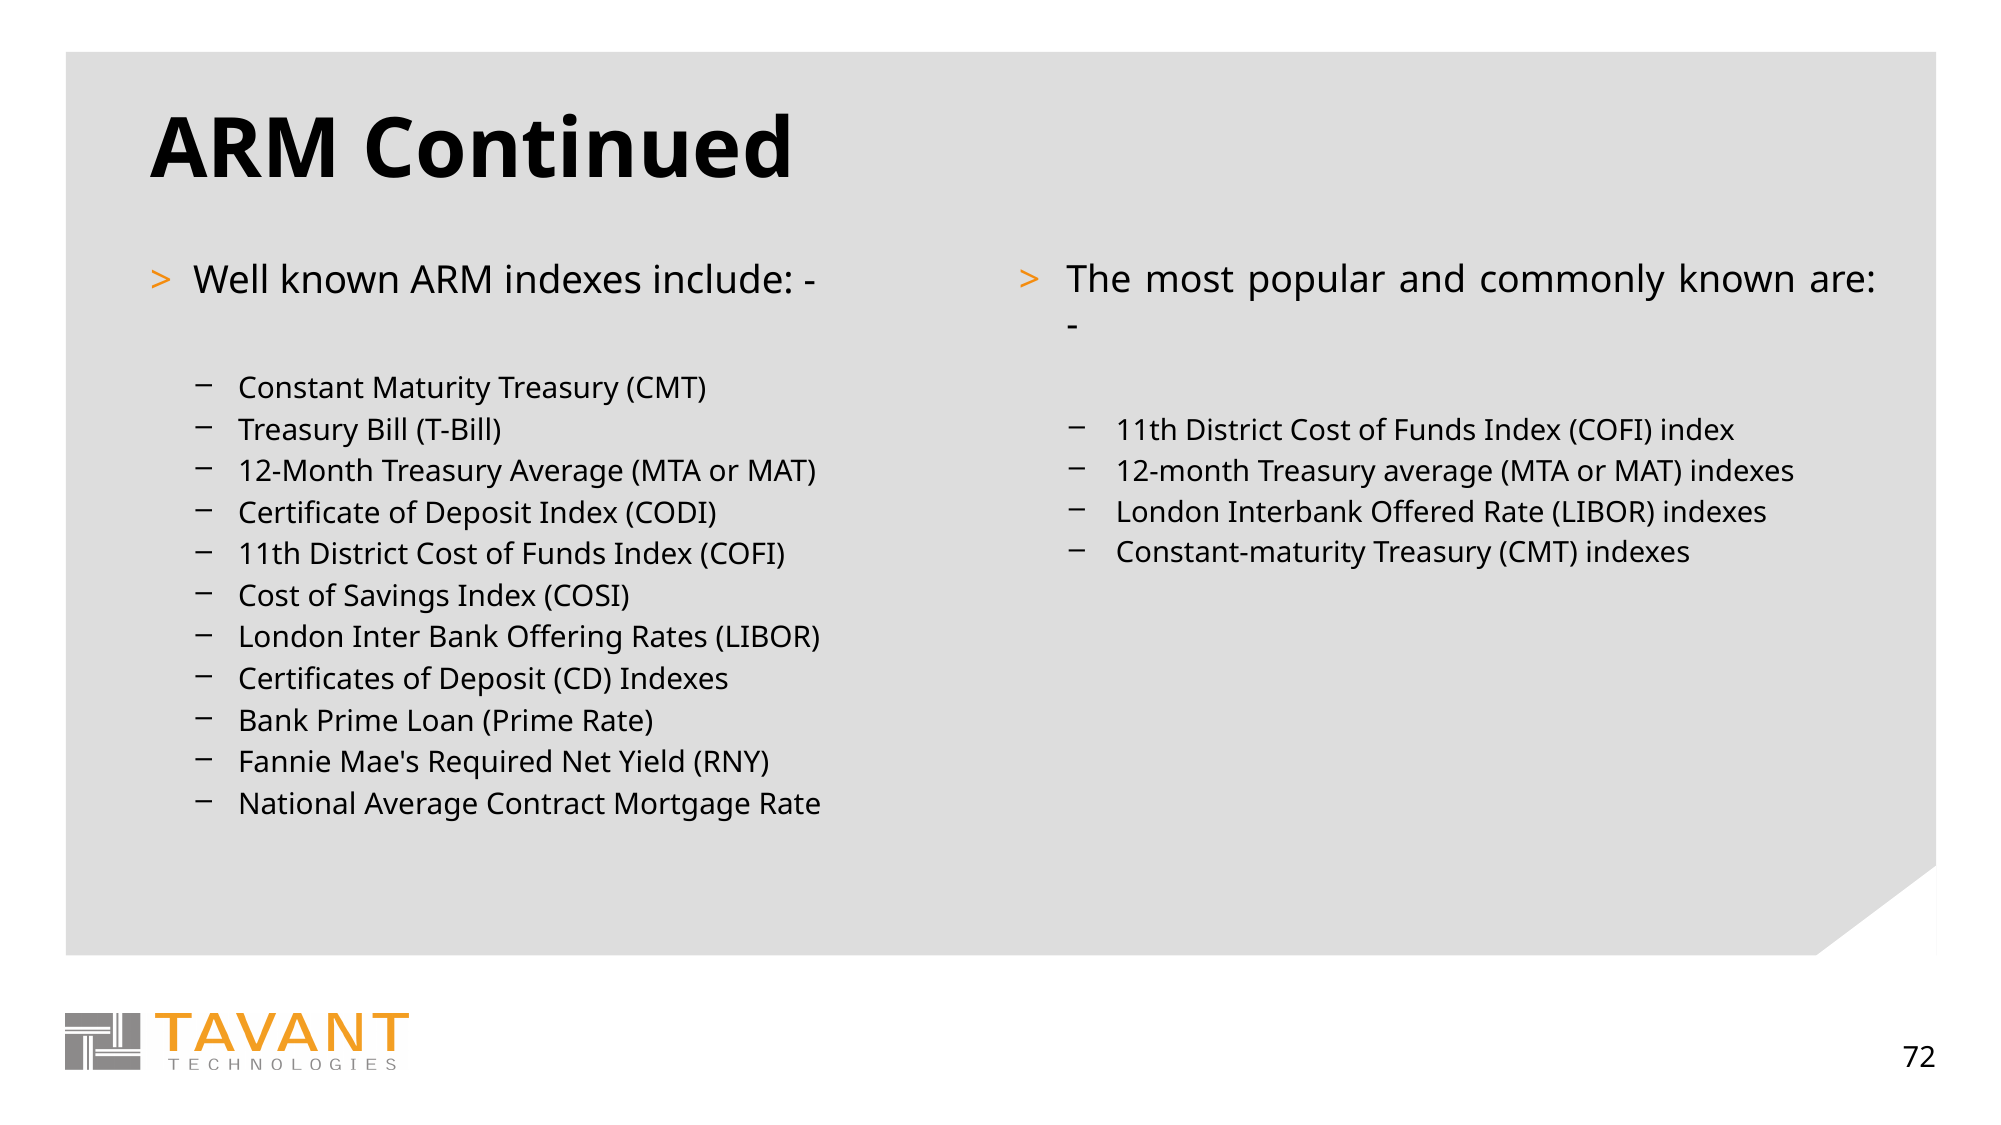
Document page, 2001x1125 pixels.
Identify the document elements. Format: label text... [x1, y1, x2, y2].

text_box The most popular and commonly known are: - 11th District Cost of Funds Index (COFI) index 12-month Treasury average (MTA or MAT) indexes London Interbank Offered Rate (LIBOR) indexes Constant-maturity Treasury (CMT) indexes [1018, 247, 1877, 894]
slide_number 72 [1519, 1028, 1937, 1090]
title ARM Continued [150, 50, 1850, 239]
list Well known ARM indexes include: - Constant Maturity Treasury (CMT) Treasury Bill (T-Bill) 12-Month Treasury Average (MTA or MAT) Certificate of Deposit Index (CODI) 11th District Cost of Funds Index (COFI) Cost of Savings Index (COSI) London Inter Bank Offering Rates (LIBOR) Certificates of Deposit (CD) Indexes Bank Prime Loan (Prime Rate) Fannie Mae's Required Net Yield (RNY) National Average Contract Mortgage Rate [150, 247, 987, 894]
picture [65, 1013, 409, 1070]
